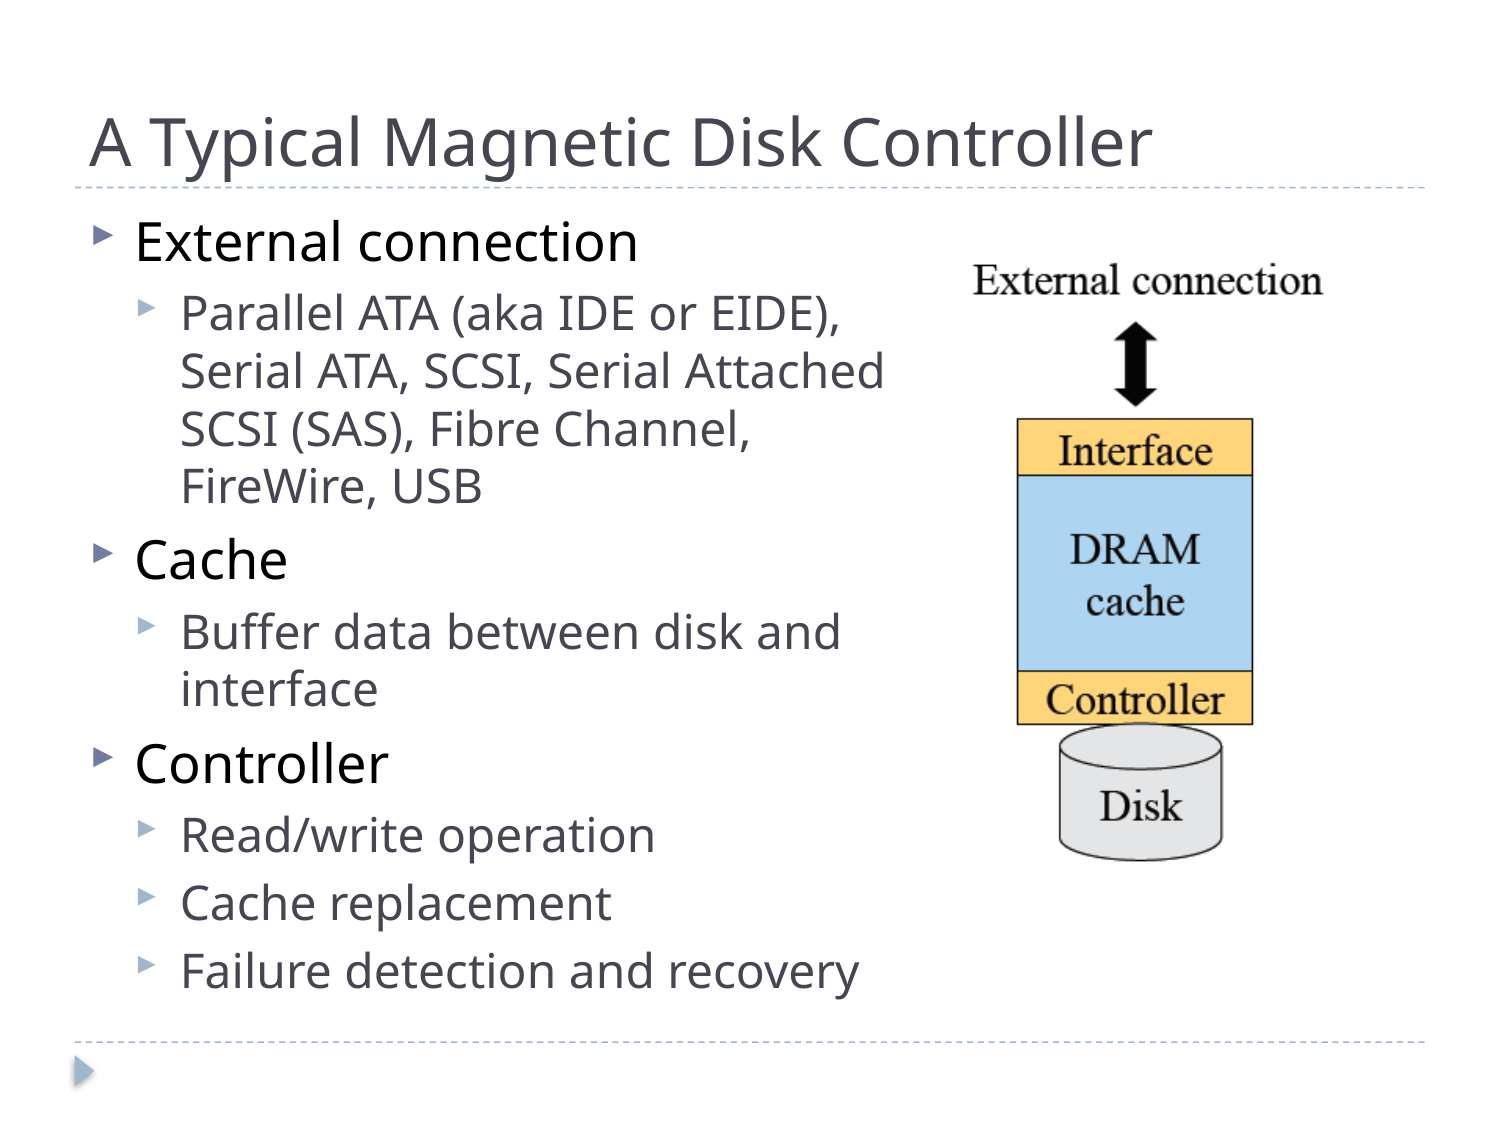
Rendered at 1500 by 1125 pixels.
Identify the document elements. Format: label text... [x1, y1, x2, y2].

title A Typical Magnetic Disk Controller [75, 24, 1425, 188]
picture [966, 254, 1338, 871]
list External connection Parallel ATA (aka IDE or EIDE), Serial ATA, SCSI, Serial Attached SCSI (SAS), Fibre Channel, FireWire, USB Cache Buffer data between disk and interface Controller Read/write operation Cache replacement Failure detection and recovery [75, 200, 938, 1010]
